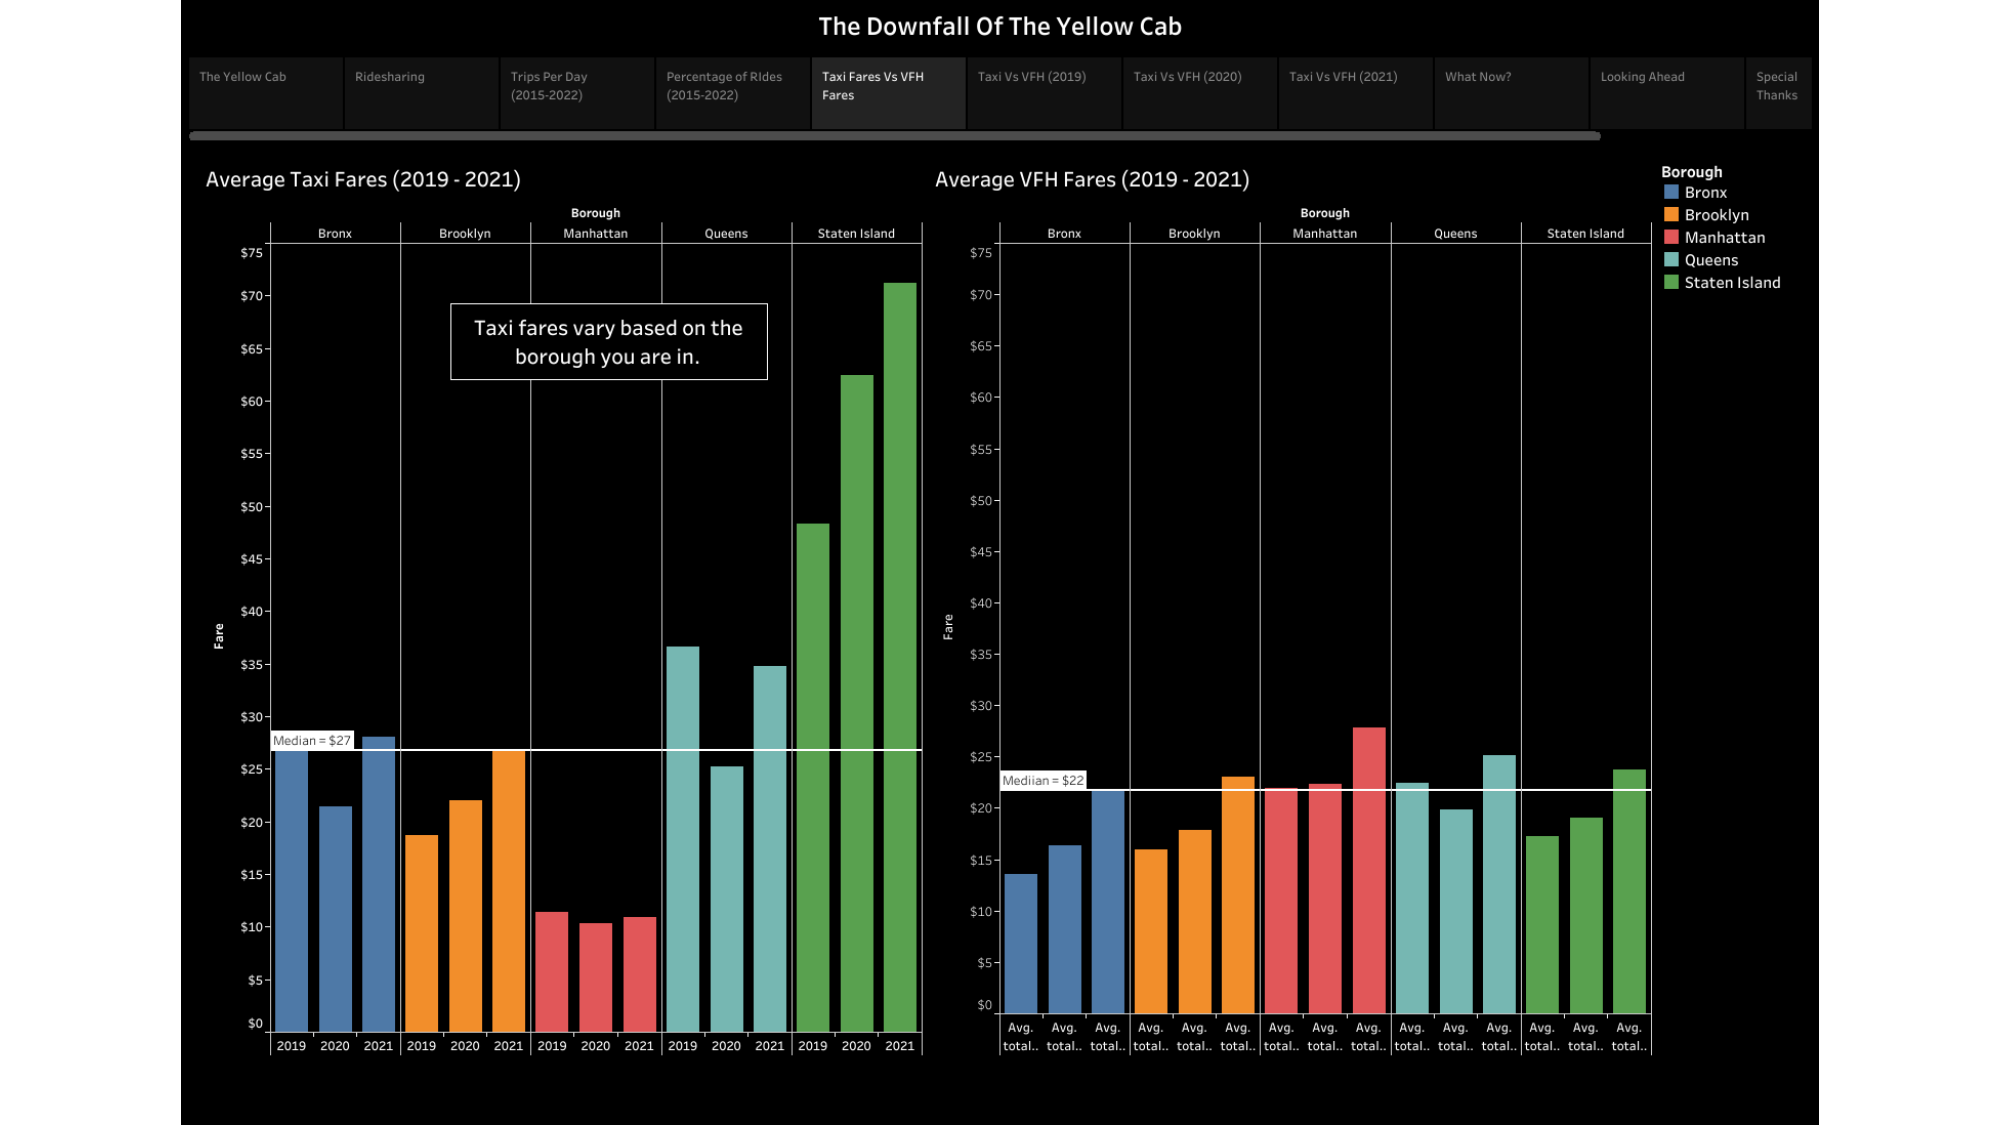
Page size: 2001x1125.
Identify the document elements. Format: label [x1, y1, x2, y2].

picture [181, 0, 1819, 1125]
